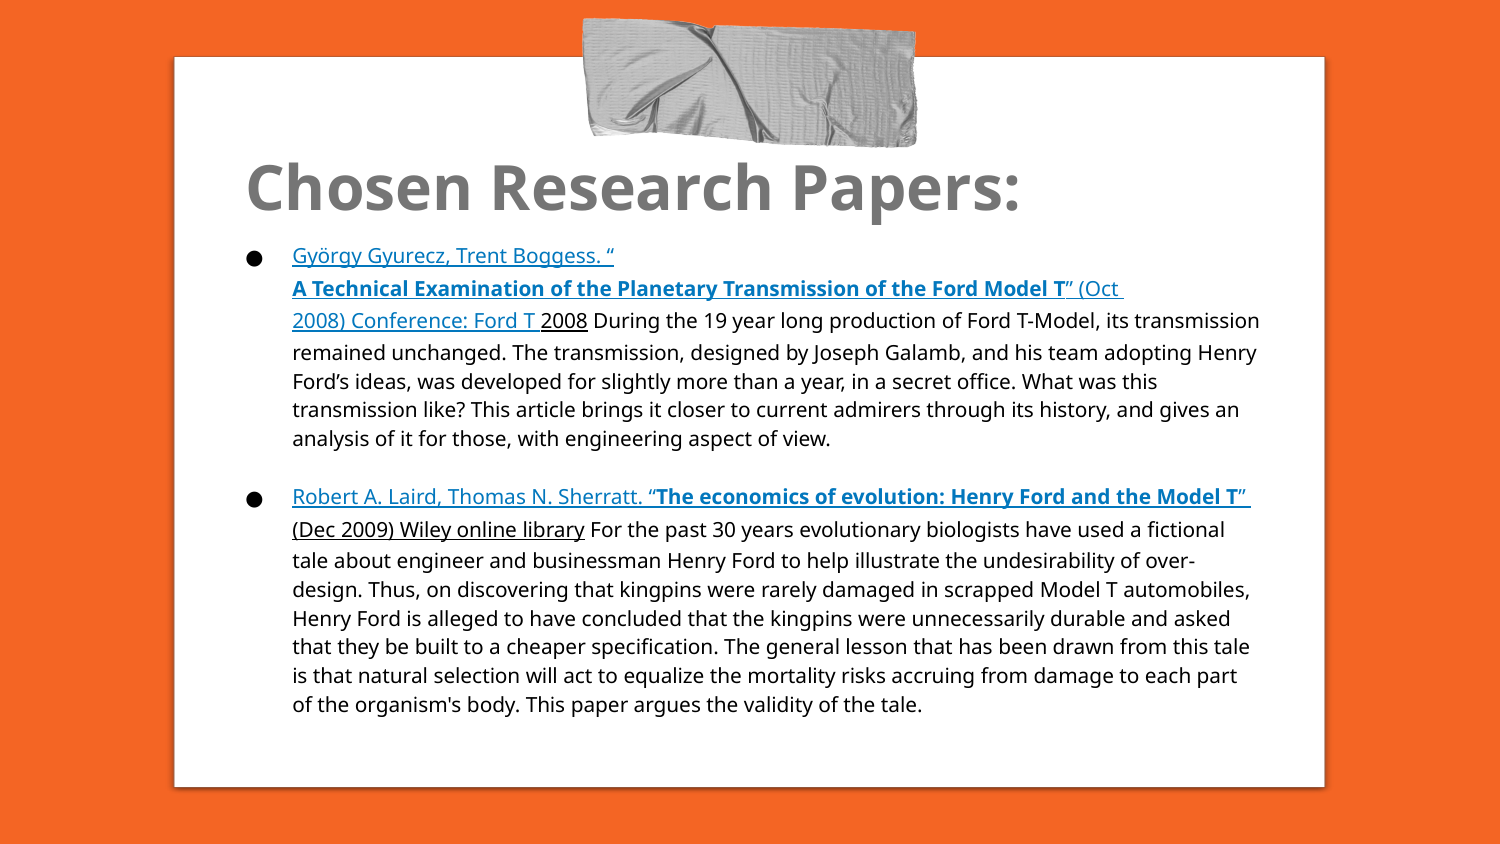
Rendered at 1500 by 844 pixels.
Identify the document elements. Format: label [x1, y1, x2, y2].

picture [127, 16, 1373, 818]
